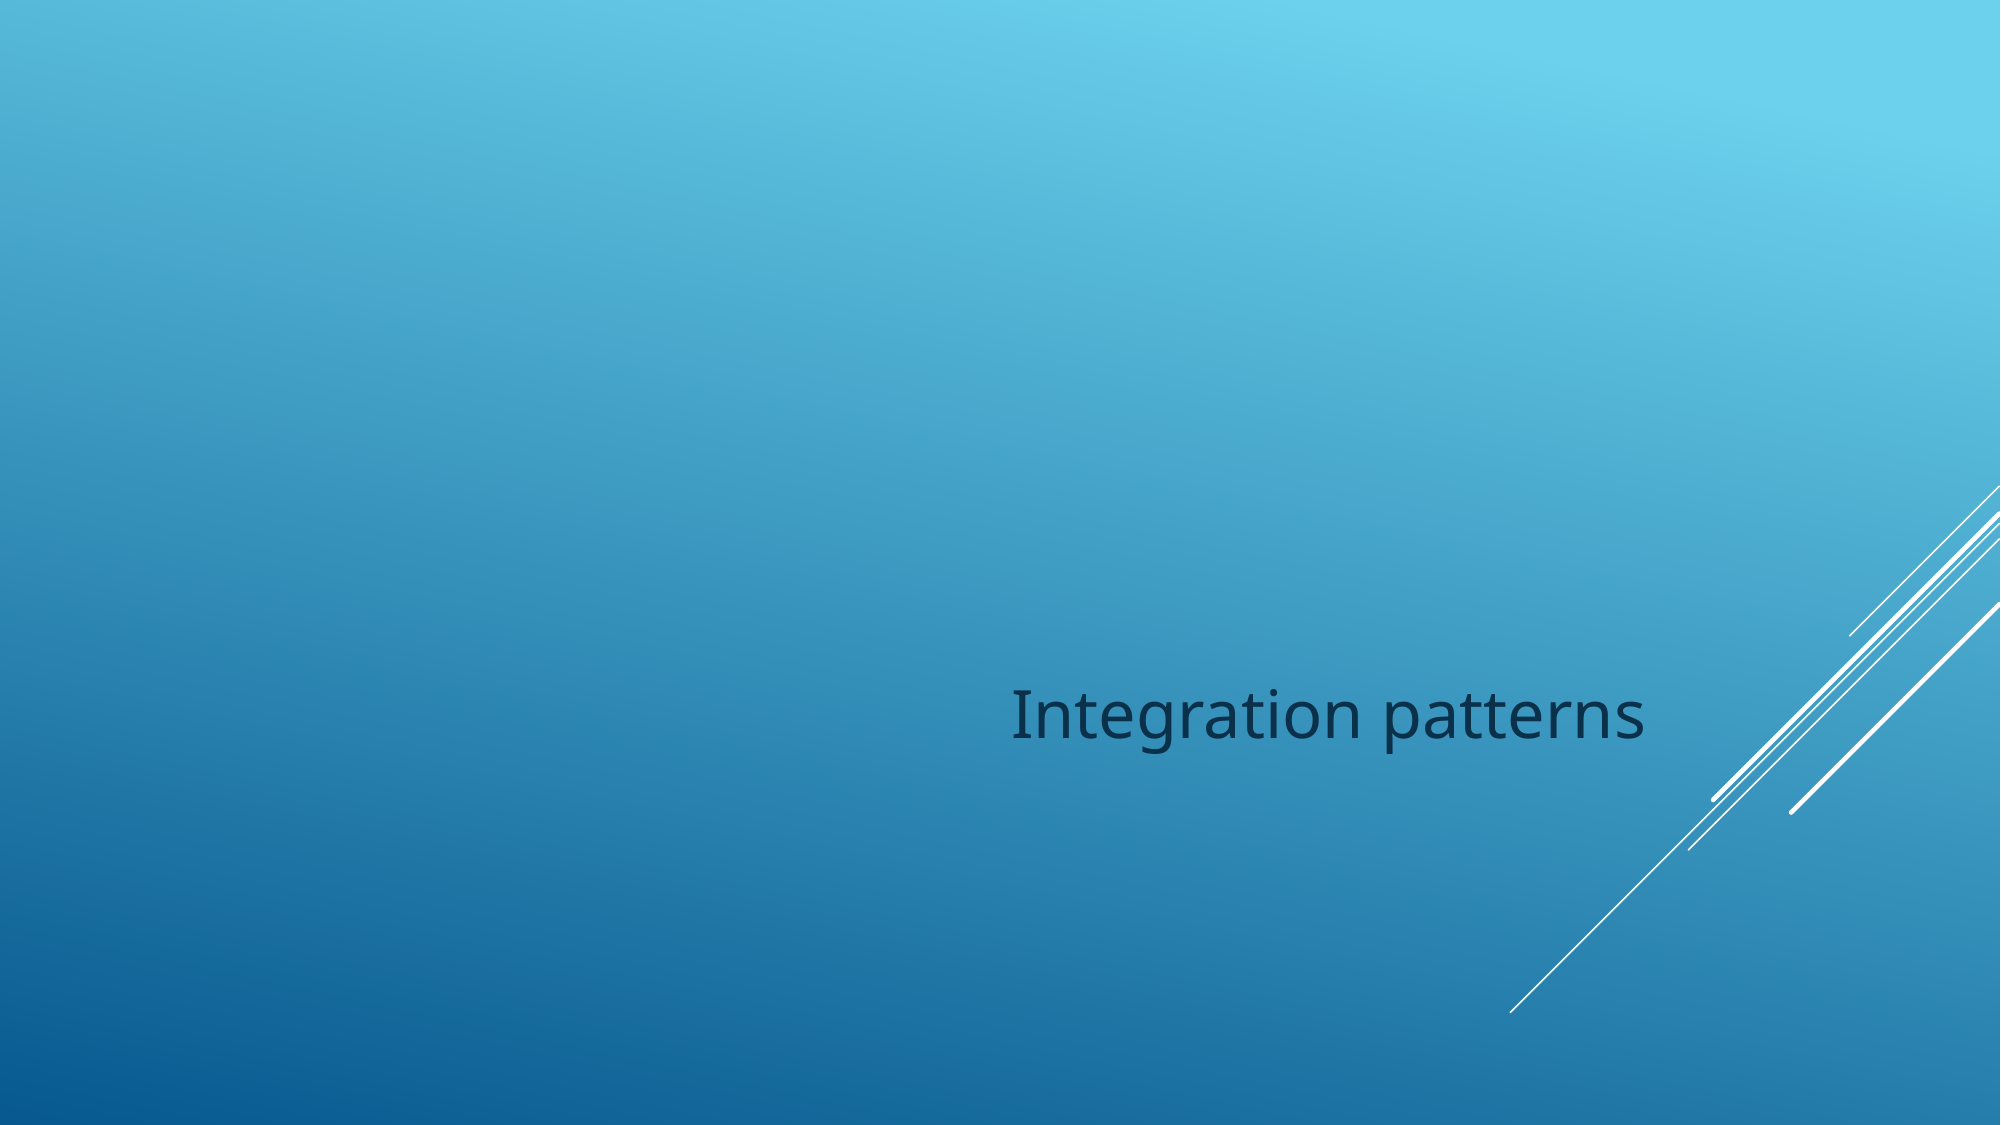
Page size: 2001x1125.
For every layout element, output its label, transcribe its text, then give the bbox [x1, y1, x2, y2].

text_box Integration patterns [44, 631, 1662, 760]
